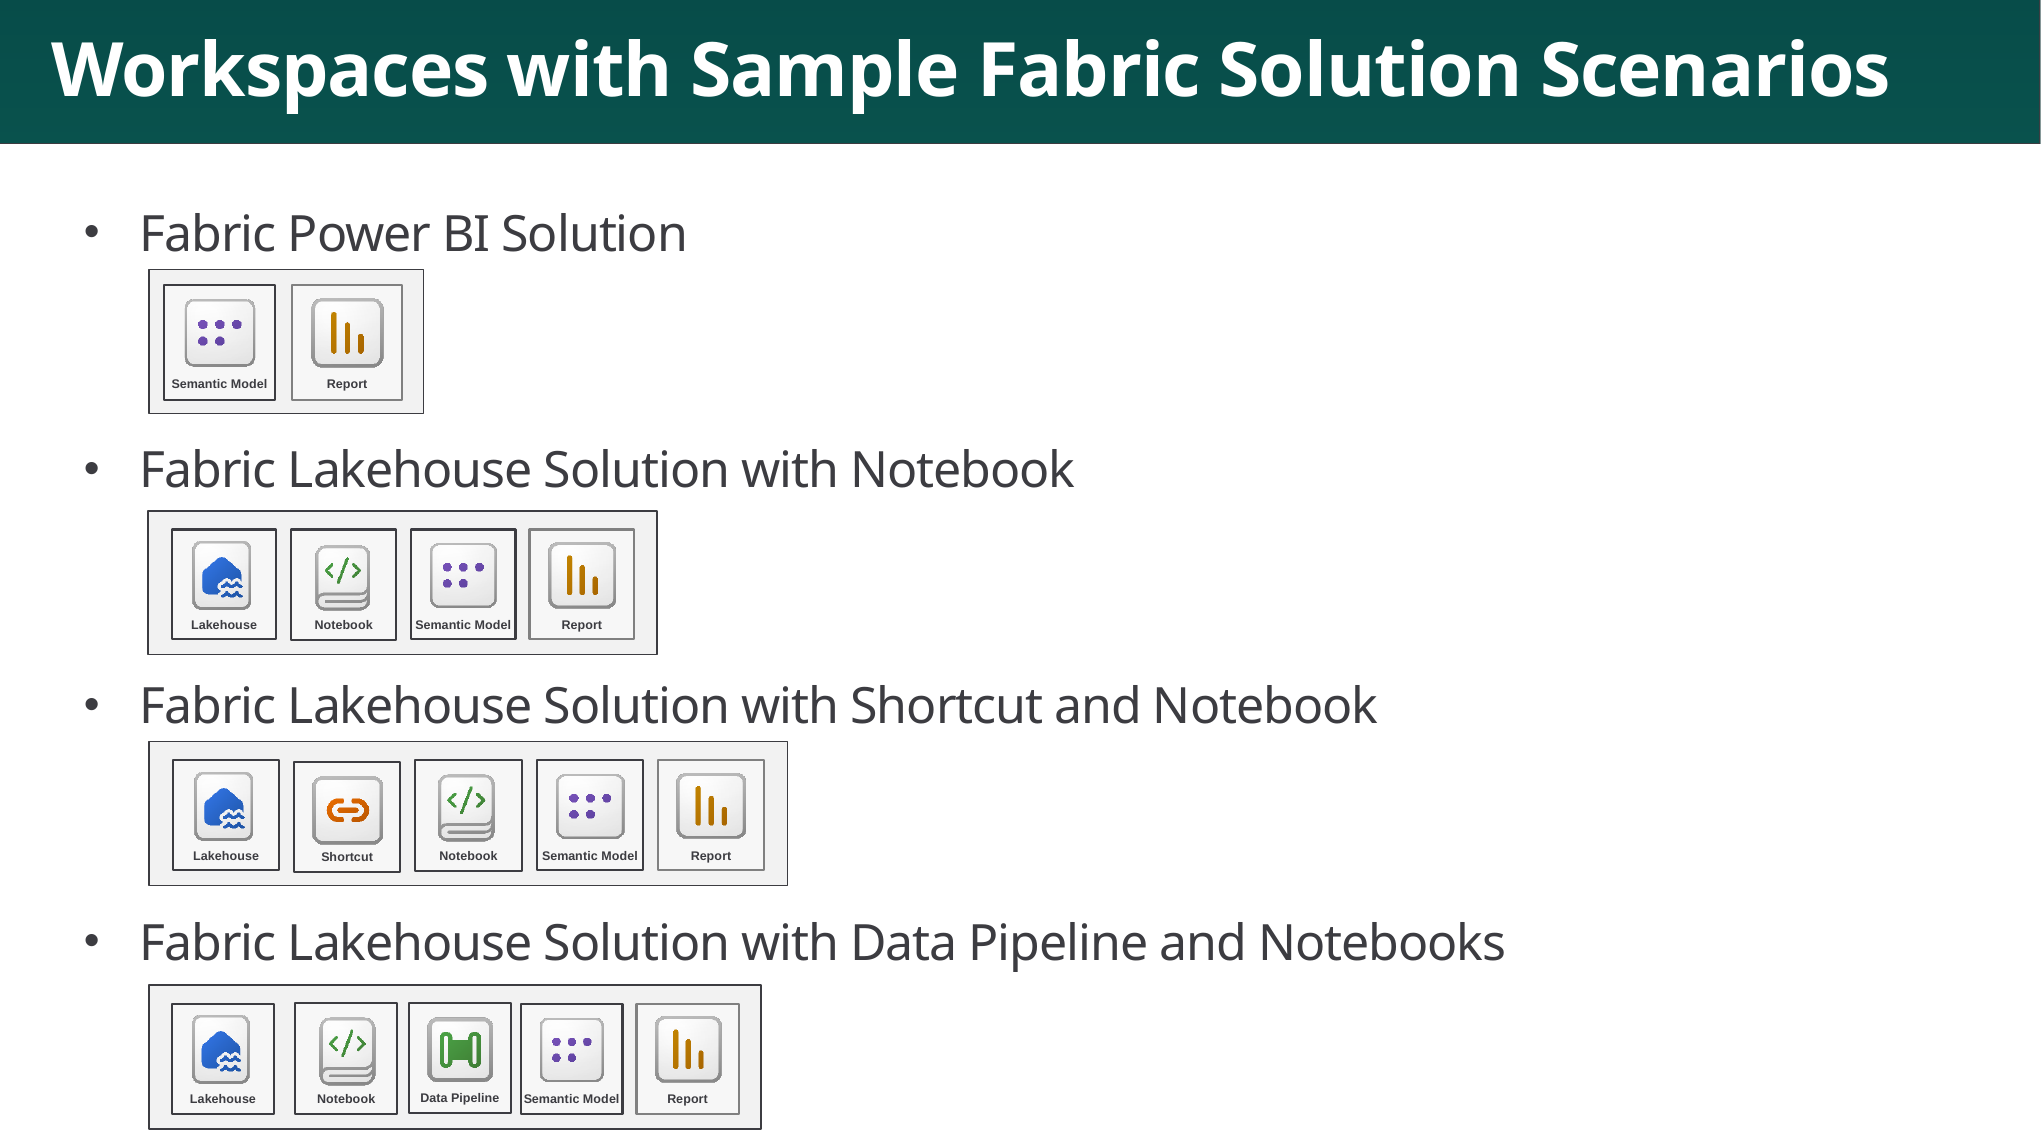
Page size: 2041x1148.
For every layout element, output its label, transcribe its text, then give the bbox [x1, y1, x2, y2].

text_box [147, 510, 658, 655]
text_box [148, 741, 788, 886]
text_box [148, 269, 424, 414]
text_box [148, 984, 762, 1130]
list Fabric Power BI Solution Fabric Lakehouse Solution with Notebook Fabric Lakehouse Solution with Shortcut and Notebook Fabric Lakehouse Solution with Data Pipeline and Notebooks [83, 201, 1988, 1058]
title Workspaces with Sample Fabric Solution Scenarios [51, 31, 1988, 113]
